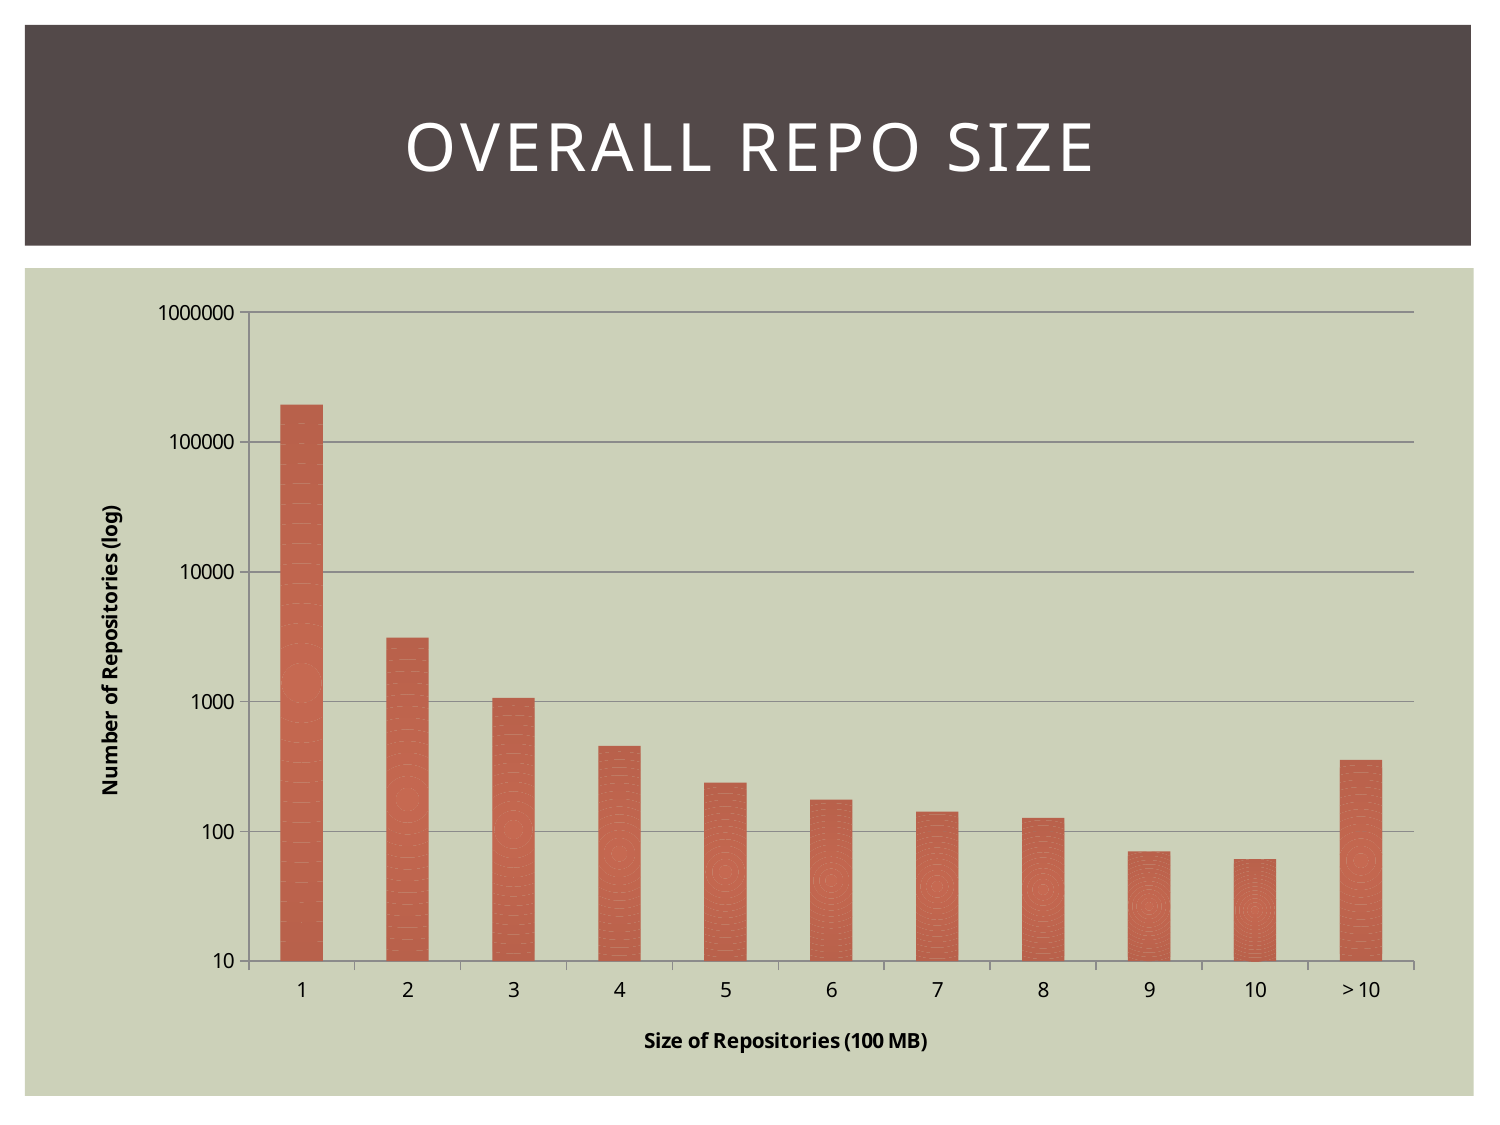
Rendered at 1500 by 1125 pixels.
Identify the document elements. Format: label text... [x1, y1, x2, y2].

chart [62, 281, 1442, 1086]
title Overall repo size [62, 58, 1438, 232]
